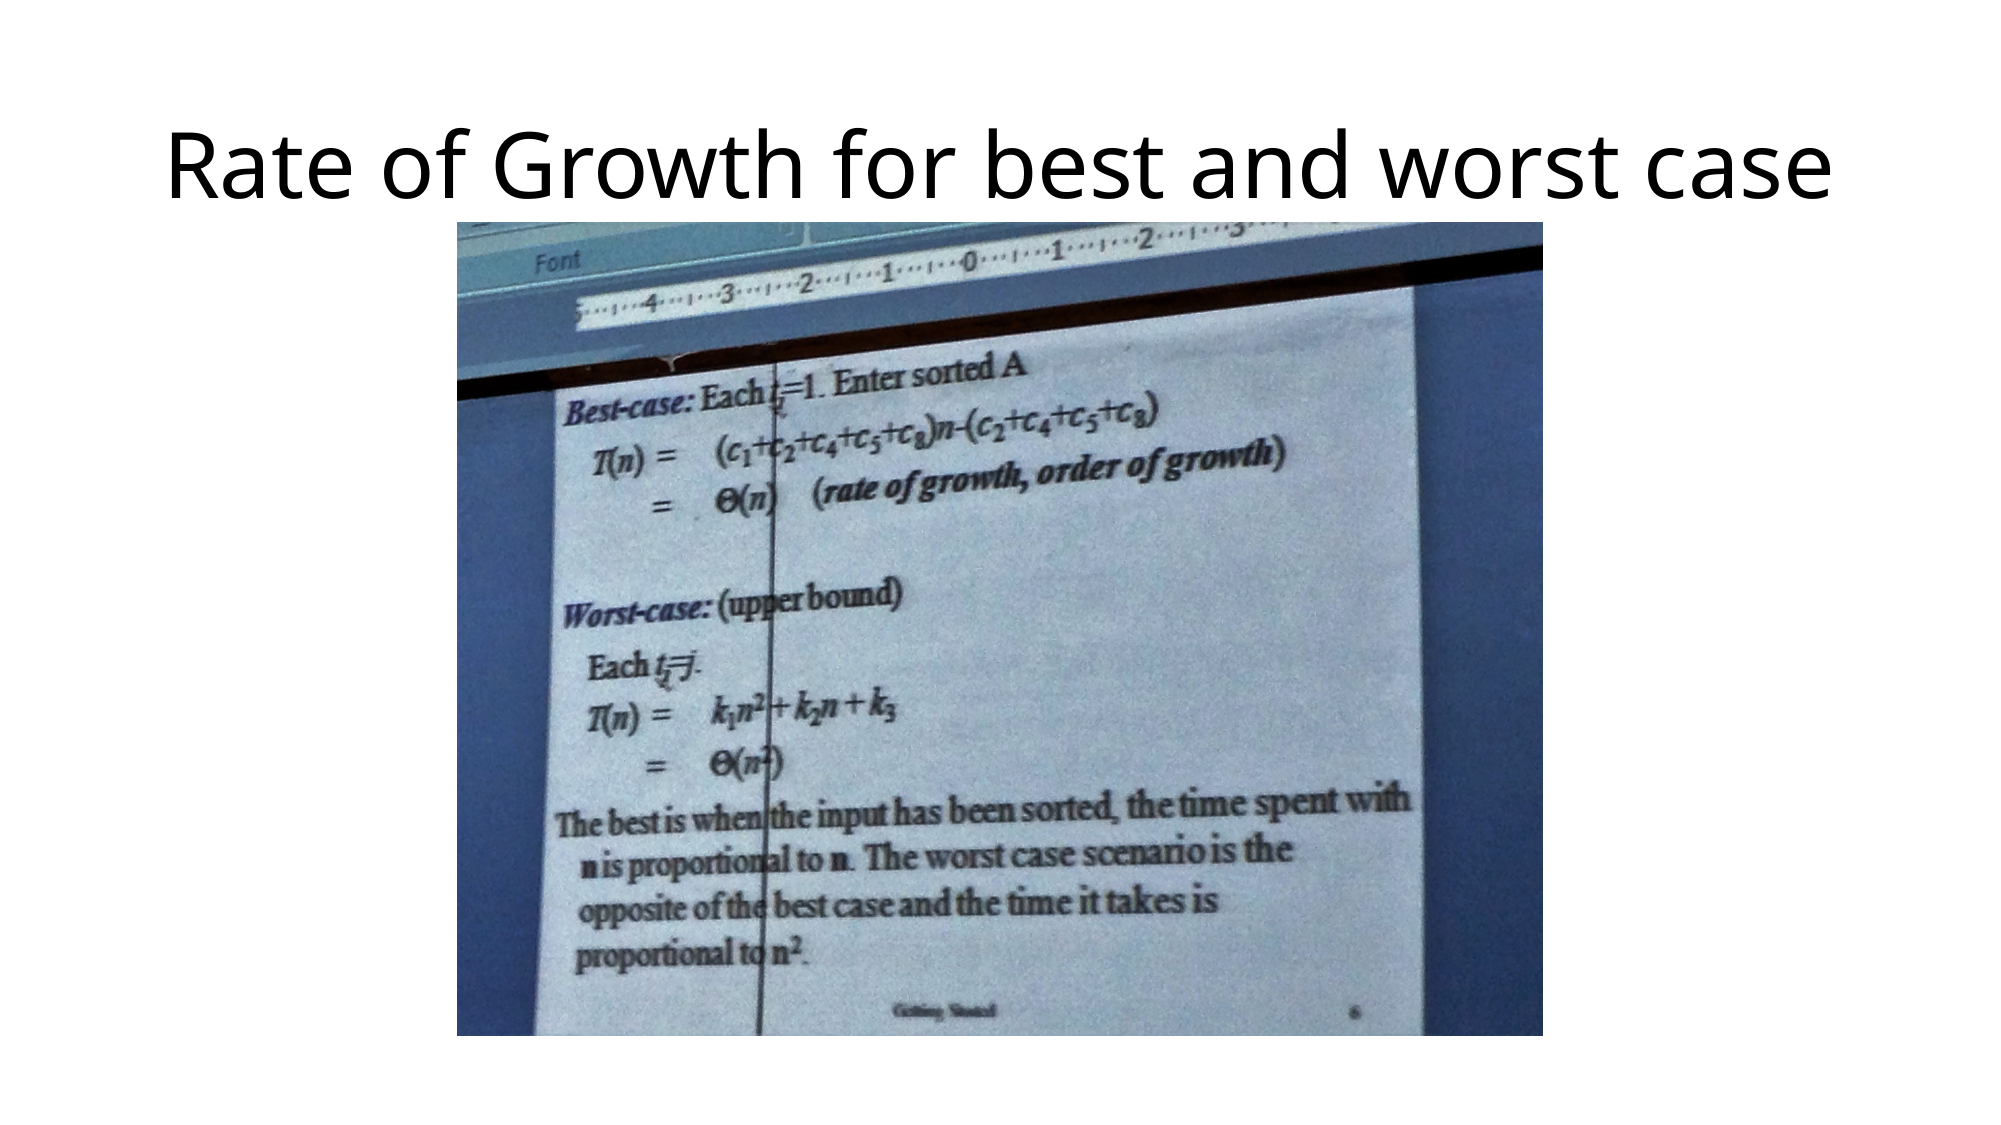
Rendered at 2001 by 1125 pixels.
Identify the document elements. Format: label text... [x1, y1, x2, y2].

title Rate of Growth for best and worst case [137, 59, 1863, 278]
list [457, 222, 1543, 1036]
